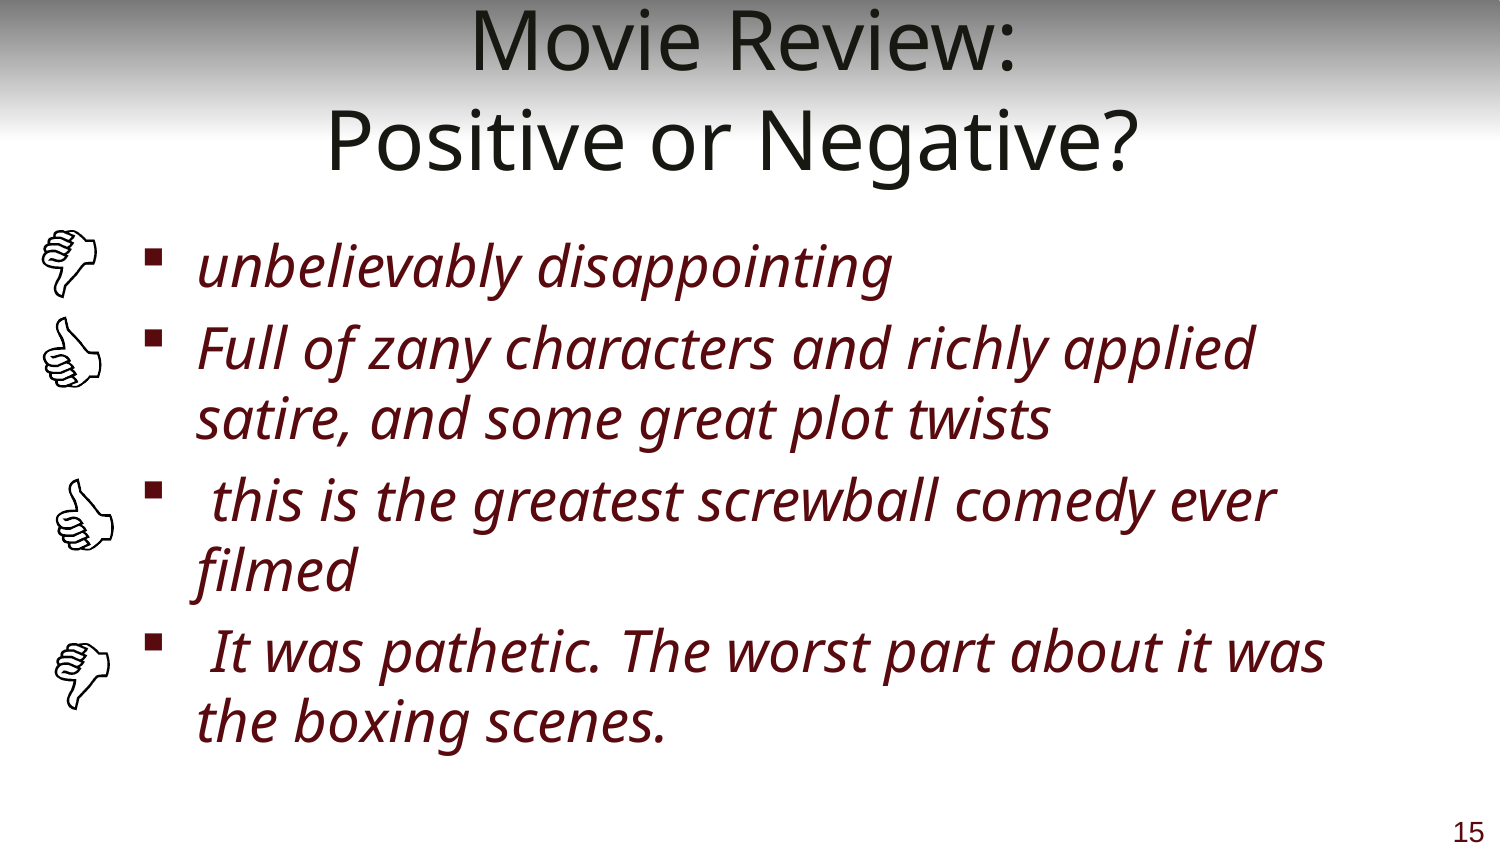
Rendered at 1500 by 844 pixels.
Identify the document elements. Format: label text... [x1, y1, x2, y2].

picture [24, 309, 123, 398]
picture [37, 471, 135, 560]
list unbelievably disappointing Full of zany characters and richly applied satire, and some great plot twists this is the greatest screwball comedy ever filmed It was pathetic. The worst part about it was the boxing scenes. [125, 221, 1425, 769]
picture [24, 221, 117, 305]
picture [37, 634, 130, 718]
title Movie Review: Positive or Negative? [12, 21, 1475, 154]
slide_number 15 [1424, 806, 1500, 844]
